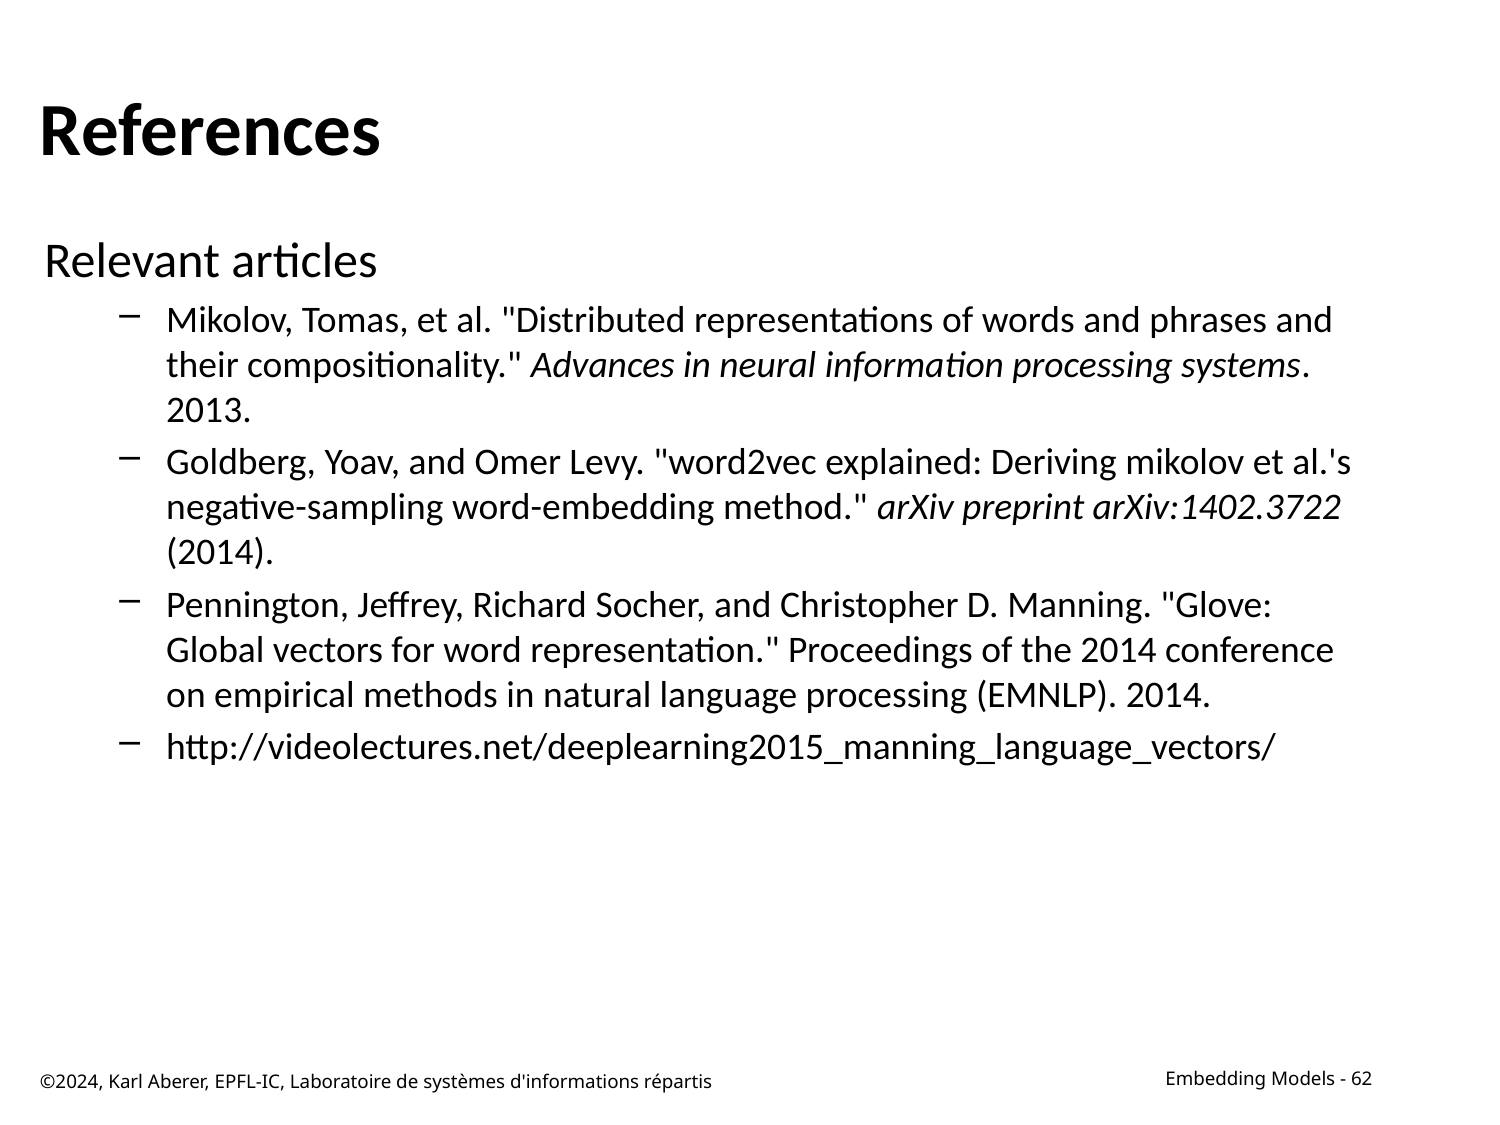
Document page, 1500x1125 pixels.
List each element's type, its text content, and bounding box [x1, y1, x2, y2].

list Relevant articles Mikolov, Tomas, et al. "Distributed representations of words and phrases and their compositionality." Advances in neural information processing systems. 2013. Goldberg, Yoav, and Omer Levy. "word2vec explained: Deriving mikolov et al.'s negative-sampling word-embedding method." arXiv preprint arXiv:1402.3722 (2014). Pennington, Jeffrey, Richard Socher, and Christopher D. Manning. "Glove: Global vectors for word representation." Proceedings of the 2014 conference on empirical methods in natural language processing (EMNLP). 2014. http://videolectures.net/deeplearning2015_manning_language_vectors/ [29, 219, 1393, 1046]
footer ©2024, Karl Aberer, EPFL-IC, Laboratoire de systèmes d'informations répartis [24, 1062, 988, 1101]
title References [24, 49, 1388, 201]
